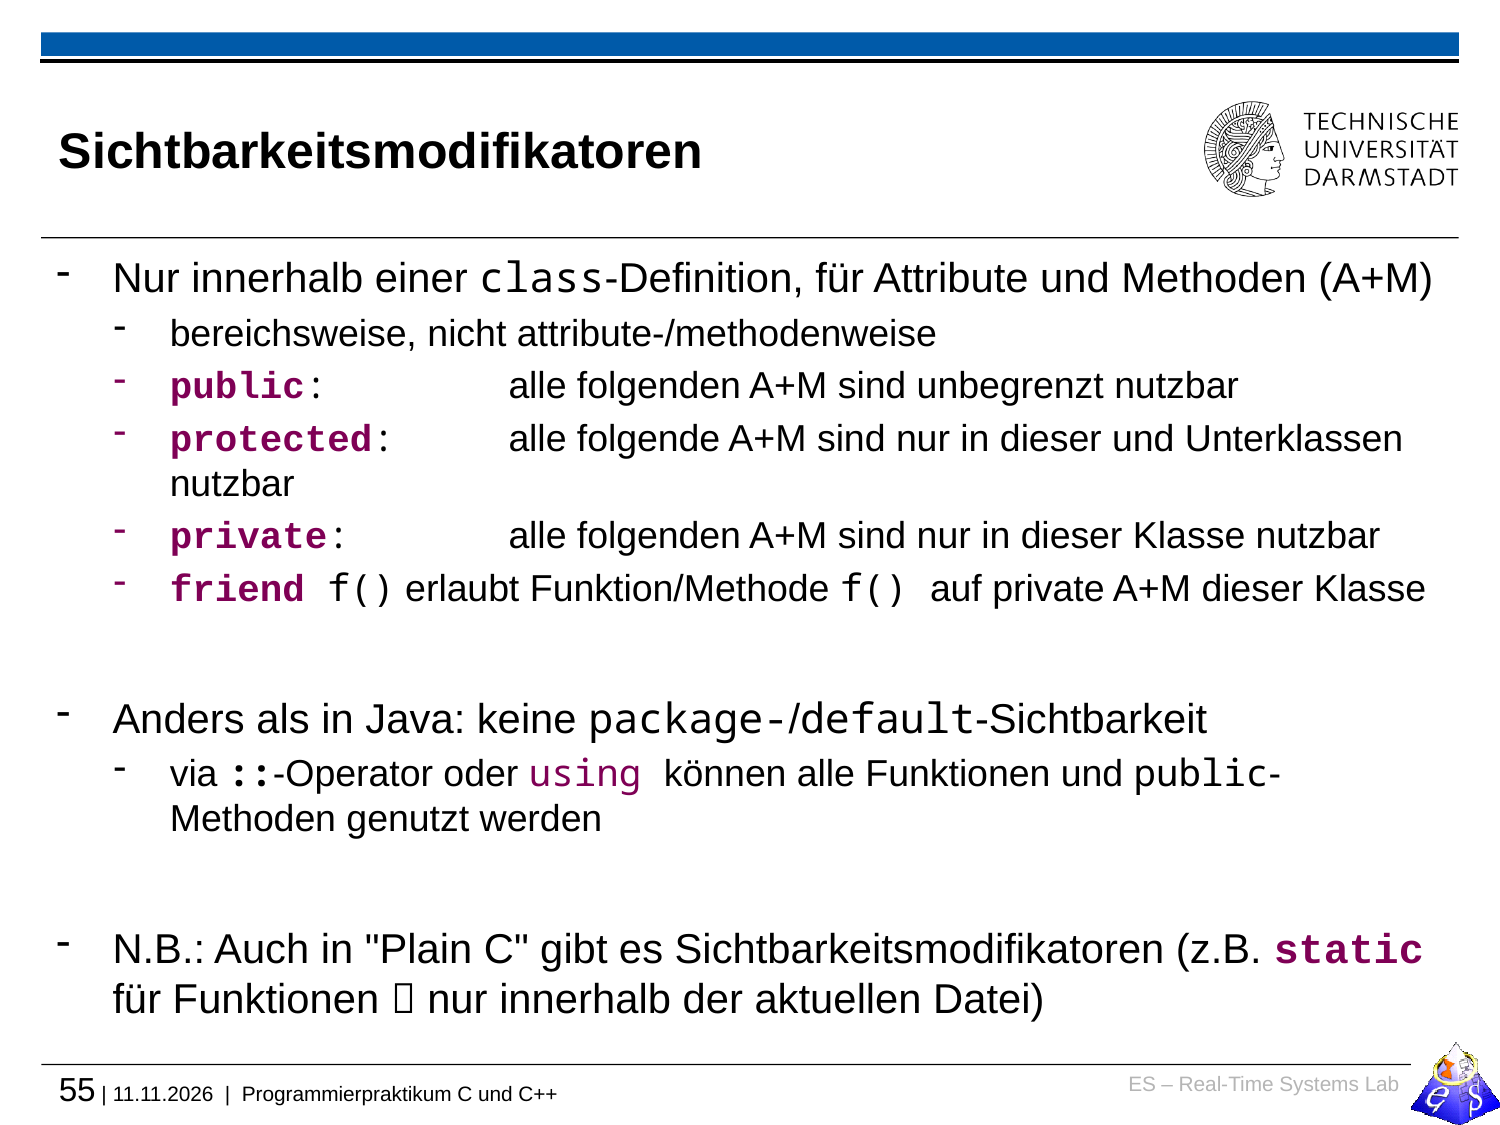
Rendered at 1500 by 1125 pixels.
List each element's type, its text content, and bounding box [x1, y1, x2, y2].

list Nur innerhalb einer class-Definition, für Attribute und Methoden (A+M) bereichsweise, nicht attribute-/methodenweise public: alle folgenden A+M sind unbegrenzt nutzbar protected: alle folgende A+M sind nur in dieser und Unterklassen nutzbar private: alle folgenden A+M sind nur in dieser Klasse nutzbar friend f() erlaubt Funktion/Methode f() auf private A+M dieser Klasse Anders als in Java: keine package-/default-Sichtbarkeit via ::-Operator oder using können alle Funktionen und public-Methoden genutzt werden N.B.: Auch in "Plain C" gibt es Sichtbarkeitsmodifikatoren (z.B. static für Funktionen  nur innerhalb der aktuellen Datei) [41, 243, 1459, 1059]
picture [1187, 84, 1483, 214]
picture [1411, 1041, 1500, 1125]
title Sichtbarkeitsmodifikatoren [58, 80, 1187, 218]
